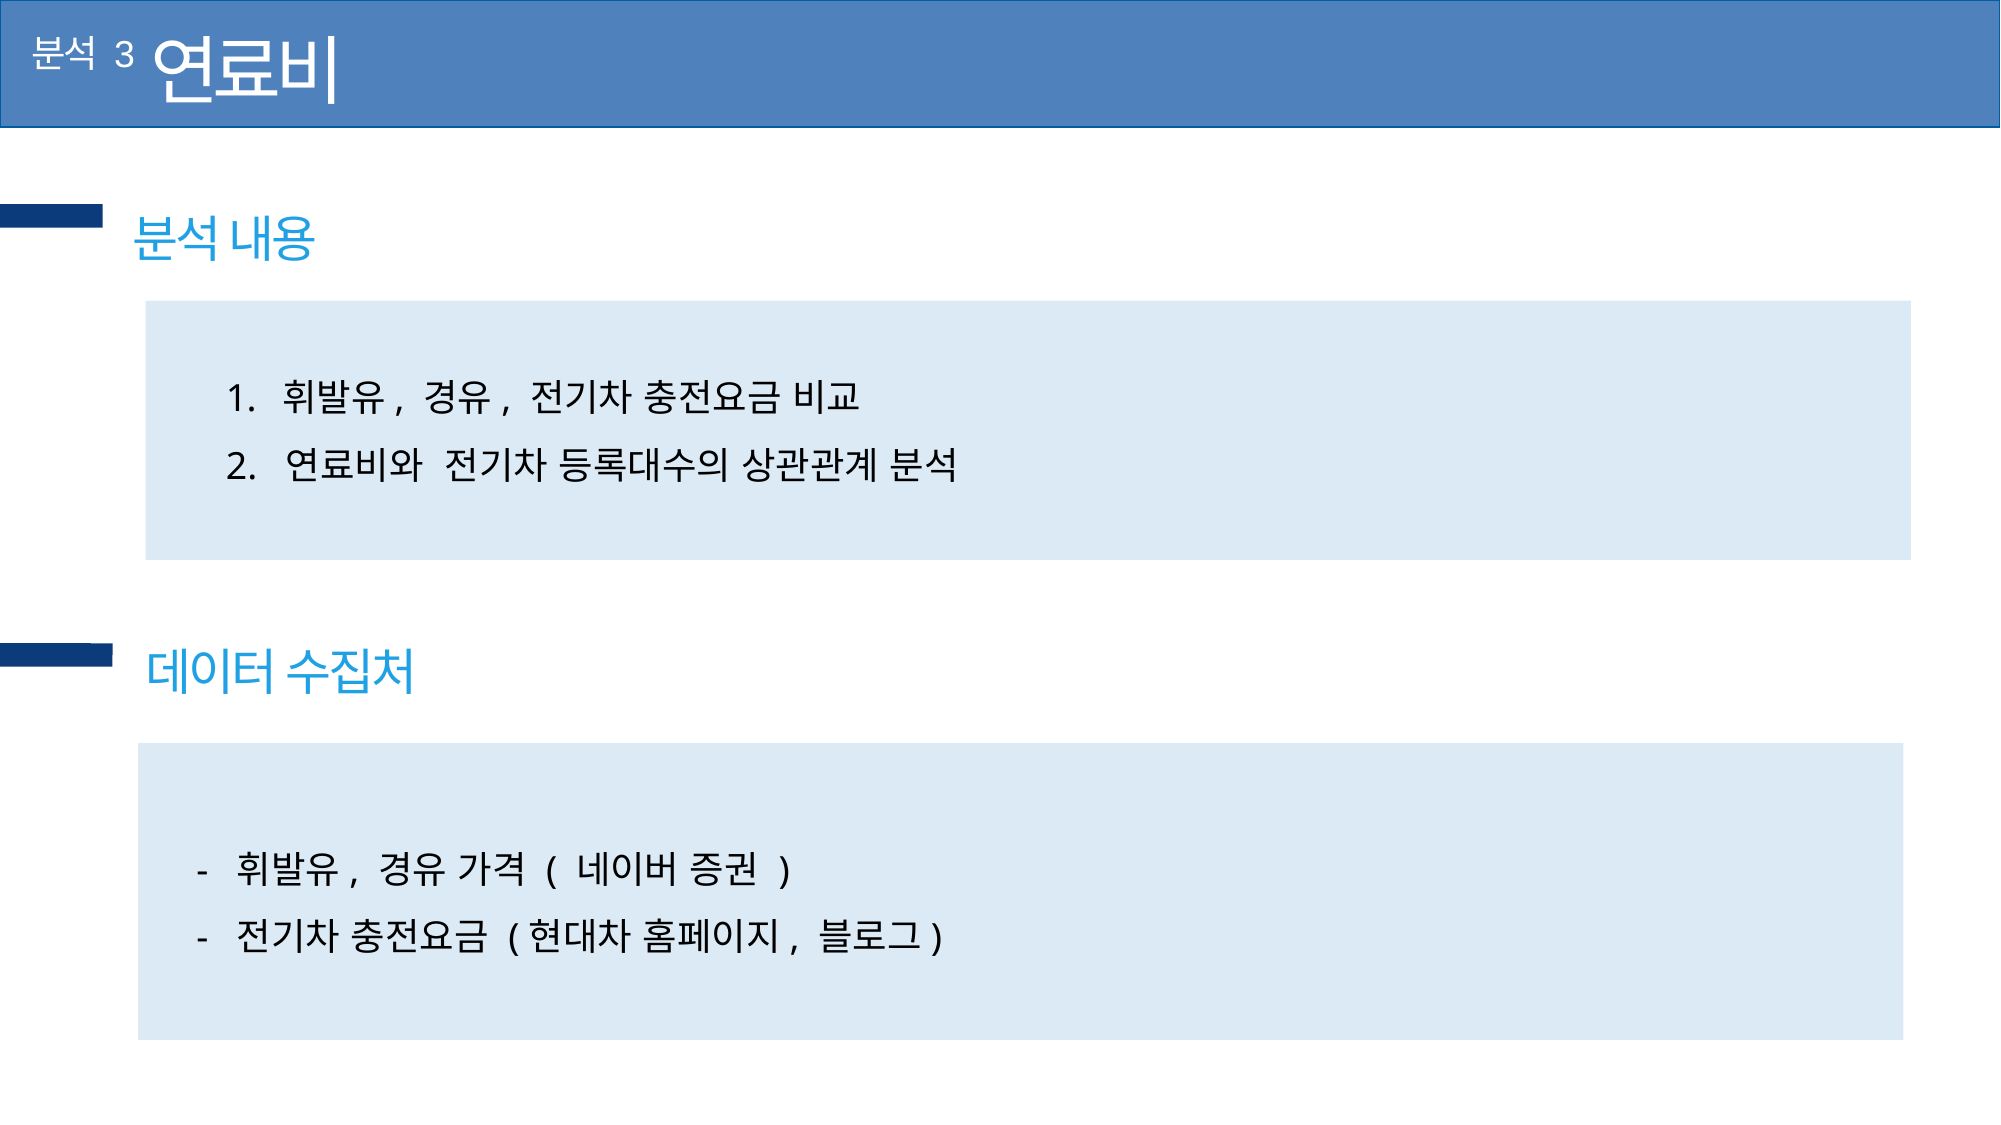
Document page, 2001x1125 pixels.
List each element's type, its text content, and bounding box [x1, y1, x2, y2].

text_box 데이터 수집처 [145, 609, 908, 701]
text_box 휘발유, 경유, 전기차 충전요금 비교 2. 연료비와 전기차 등록대수의 상관관계 분석 [211, 344, 1831, 494]
text_box 분석 내용 [131, 175, 895, 268]
text_box [145, 299, 1912, 561]
text_box - 휘발유, 경유 가격 ( 네이버 증권 ) - 전기차 충전요금 (현대차 홈페이지, 블로그) [181, 815, 1925, 966]
text_box [0, 0, 2000, 128]
text_box 분석 3 [17, 22, 135, 83]
text_box [137, 742, 1904, 1041]
text_box 연료비 [135, 16, 360, 122]
